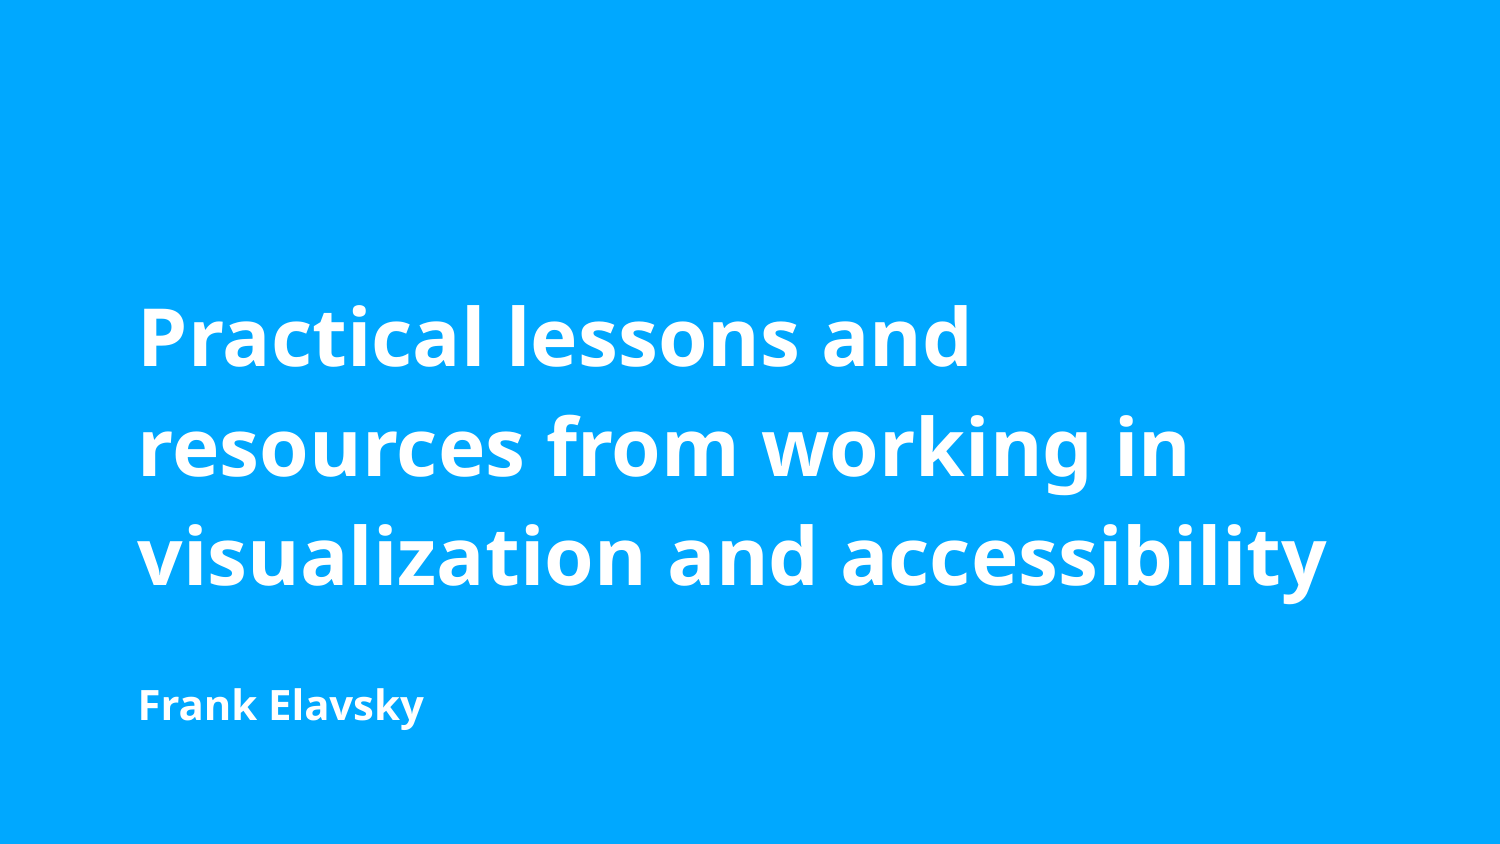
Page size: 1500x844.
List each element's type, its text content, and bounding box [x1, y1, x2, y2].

text_box Frank Elavsky [122, 667, 506, 740]
text_box Practical lessons and resources from working in visualization and accessibility [122, 234, 1377, 656]
